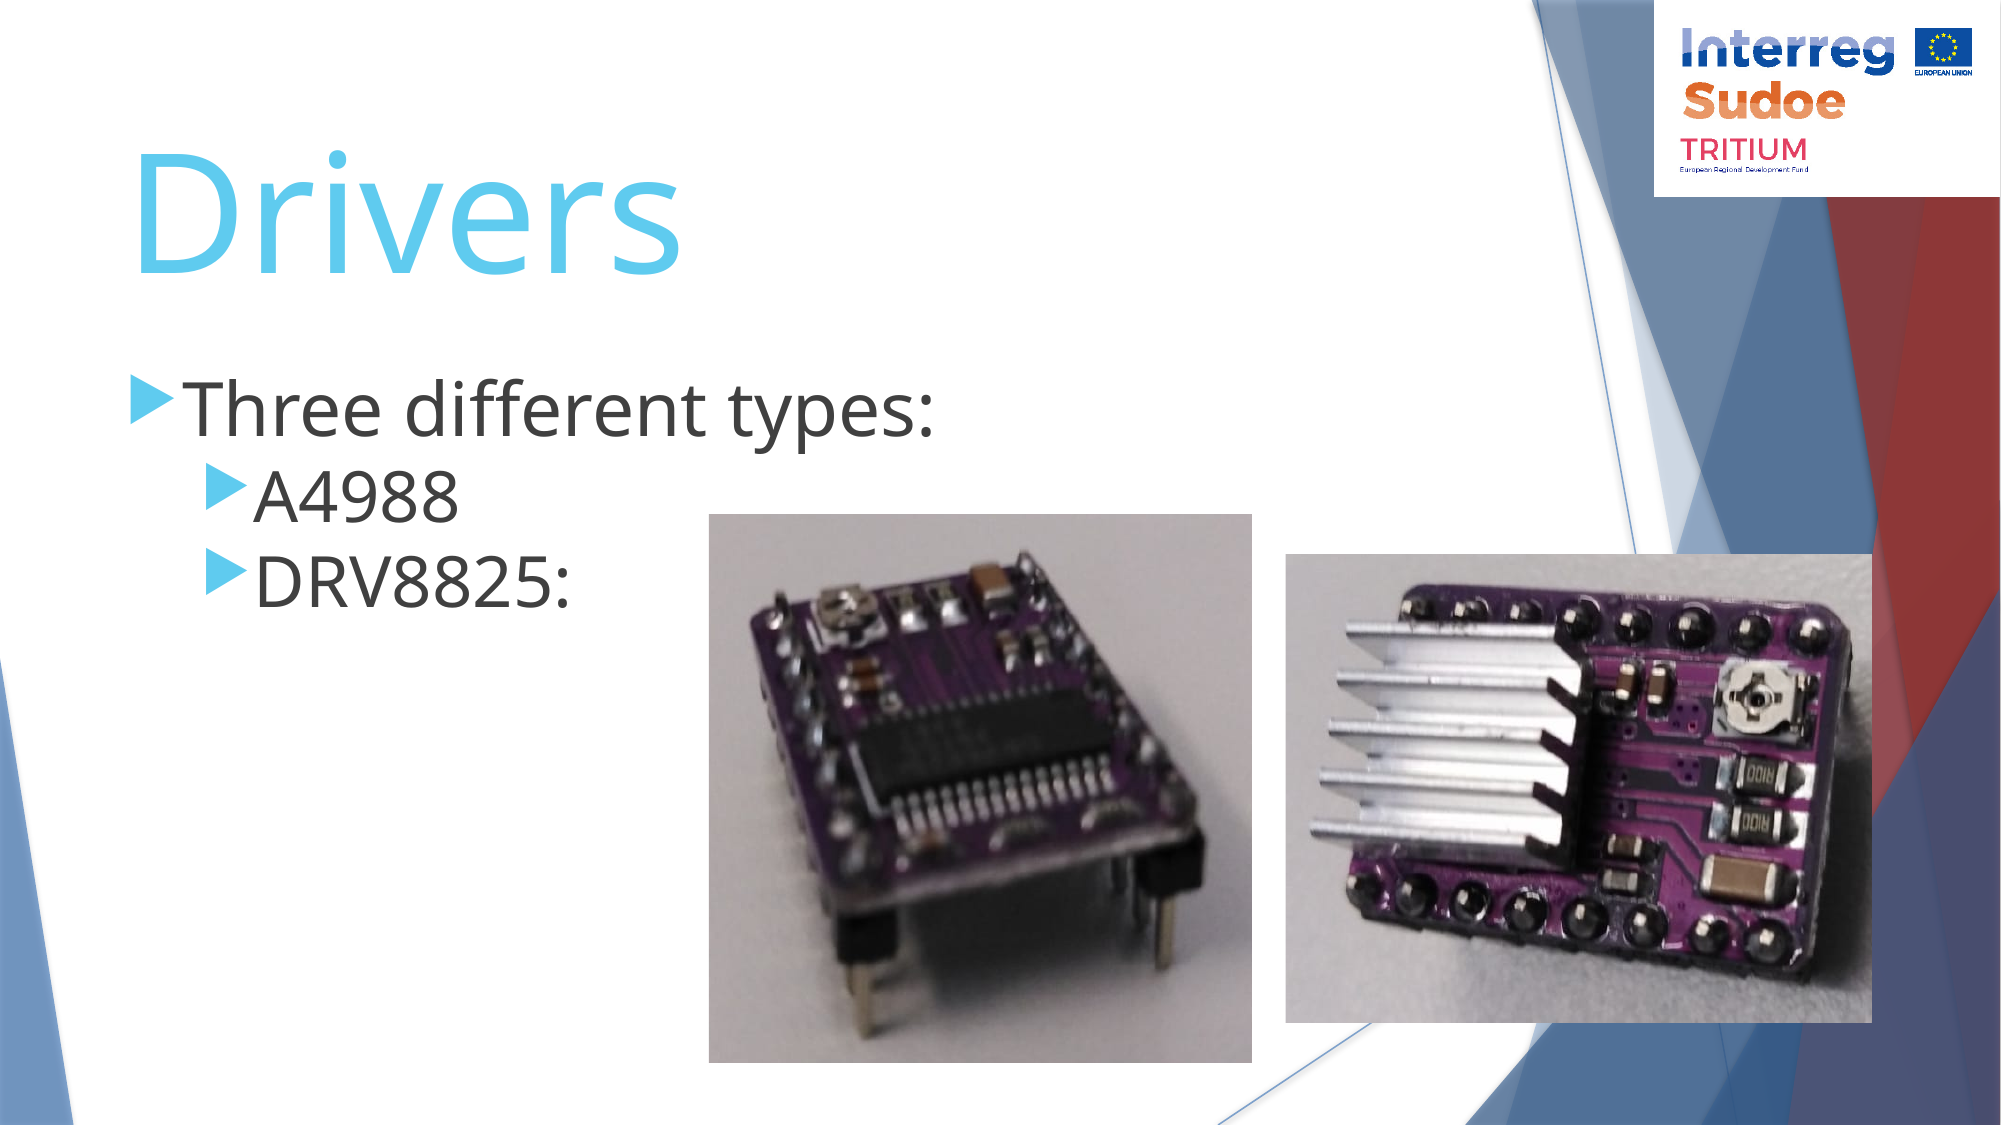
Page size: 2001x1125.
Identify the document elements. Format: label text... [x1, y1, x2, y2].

picture [708, 514, 1253, 1063]
text_box Three different types: A4988 DRV8825: [111, 354, 1522, 991]
picture [1285, 554, 1873, 1023]
picture [1654, 0, 2000, 197]
text_box Drivers [111, 99, 1522, 317]
